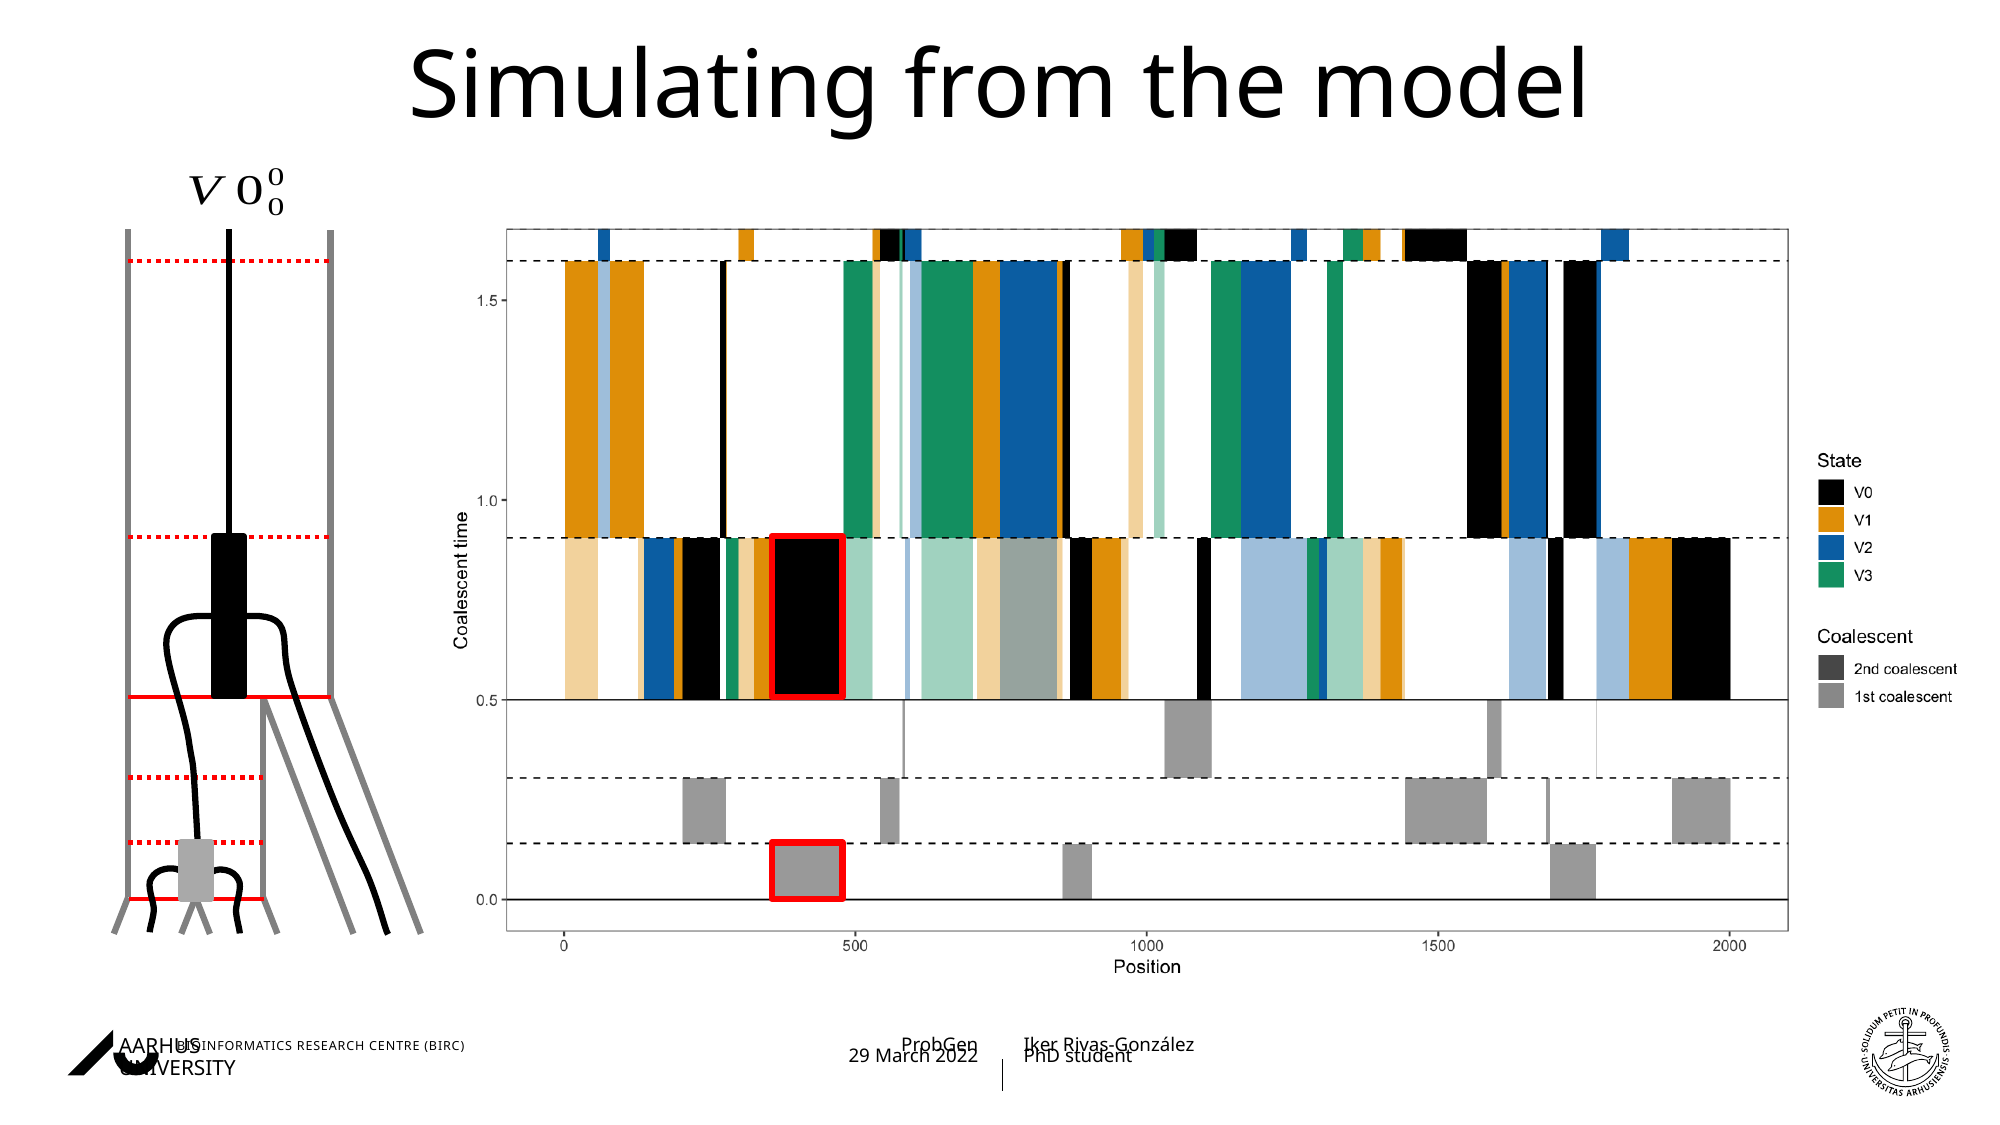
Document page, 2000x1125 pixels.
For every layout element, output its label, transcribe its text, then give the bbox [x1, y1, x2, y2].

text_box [113, 228, 422, 935]
picture [444, 219, 1977, 986]
title Simulating from the model [51, 37, 1948, 162]
